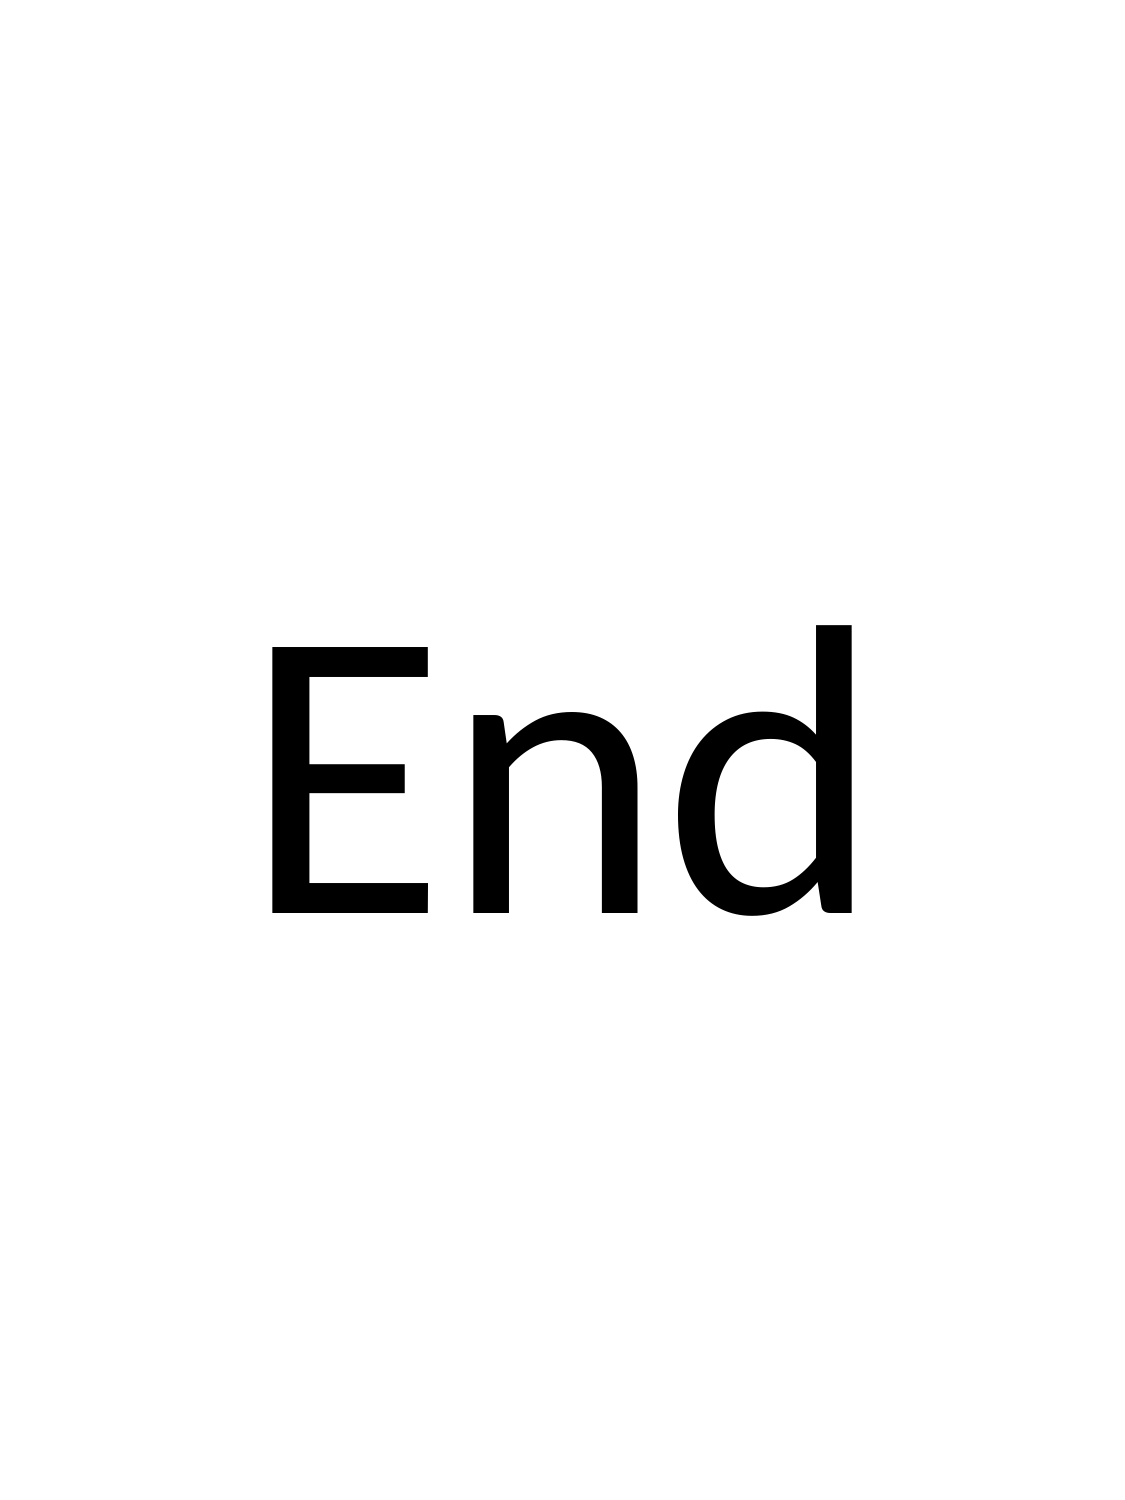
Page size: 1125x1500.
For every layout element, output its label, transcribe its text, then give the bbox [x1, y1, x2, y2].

text_box End [228, 491, 897, 1004]
